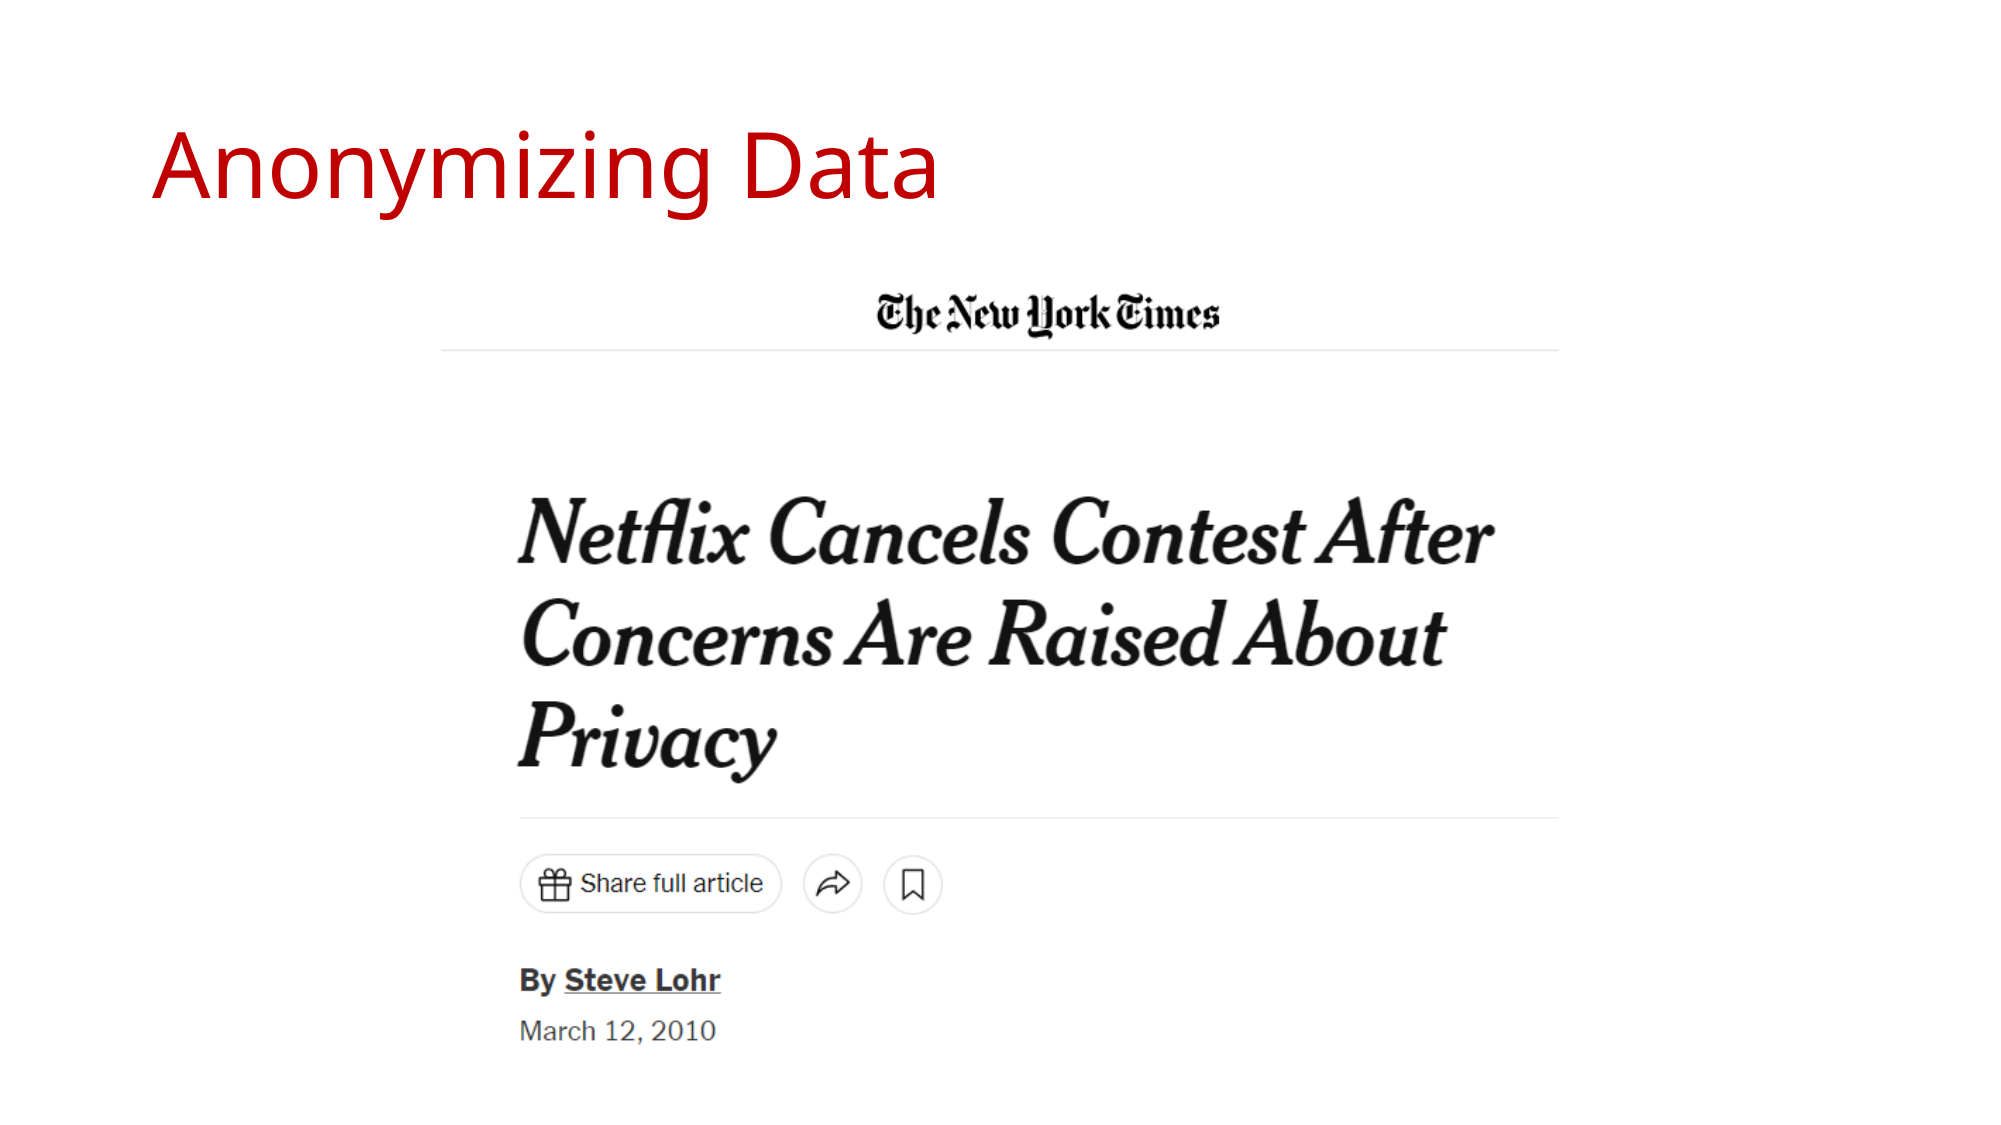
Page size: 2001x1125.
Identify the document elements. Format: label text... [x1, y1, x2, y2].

title Anonymizing Data [137, 59, 1863, 278]
picture [441, 282, 1559, 1066]
